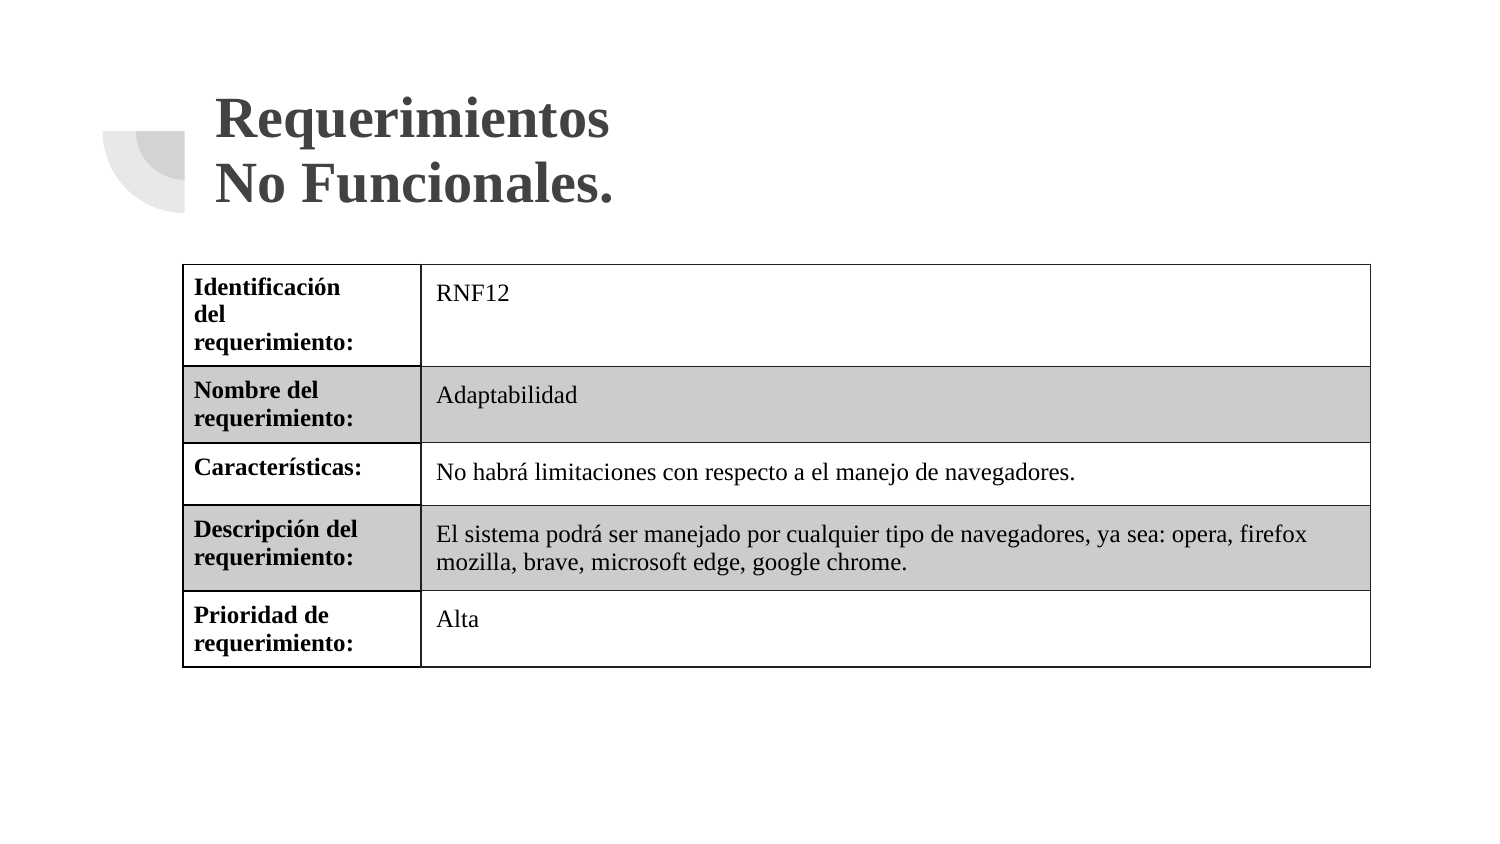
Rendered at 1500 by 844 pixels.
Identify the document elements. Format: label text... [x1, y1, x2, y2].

table_cell El sistema podrá ser manejado por cualquier tipo de navegadores, ya sea: opera, firefox mozilla, brave, microsoft edge, google chrome. [422, 506, 1370, 590]
table_cell Adaptabilidad [422, 367, 1370, 442]
table_cell No habrá limitaciones con respecto a el manejo de navegadores. [422, 443, 1370, 505]
table_cell Nombre del requerimiento: [184, 367, 420, 442]
table_header Identificación del requerimiento: [184, 265, 420, 365]
table_cell Alta [422, 591, 1370, 666]
table_cell Descripción del requerimiento: [184, 506, 420, 590]
table_header RNF12 [422, 265, 1370, 366]
title Requerimientos No Funcionales. [200, 70, 1354, 235]
table_cell Características: [184, 444, 420, 504]
table_cell Prioridad de requerimiento: [184, 592, 420, 666]
